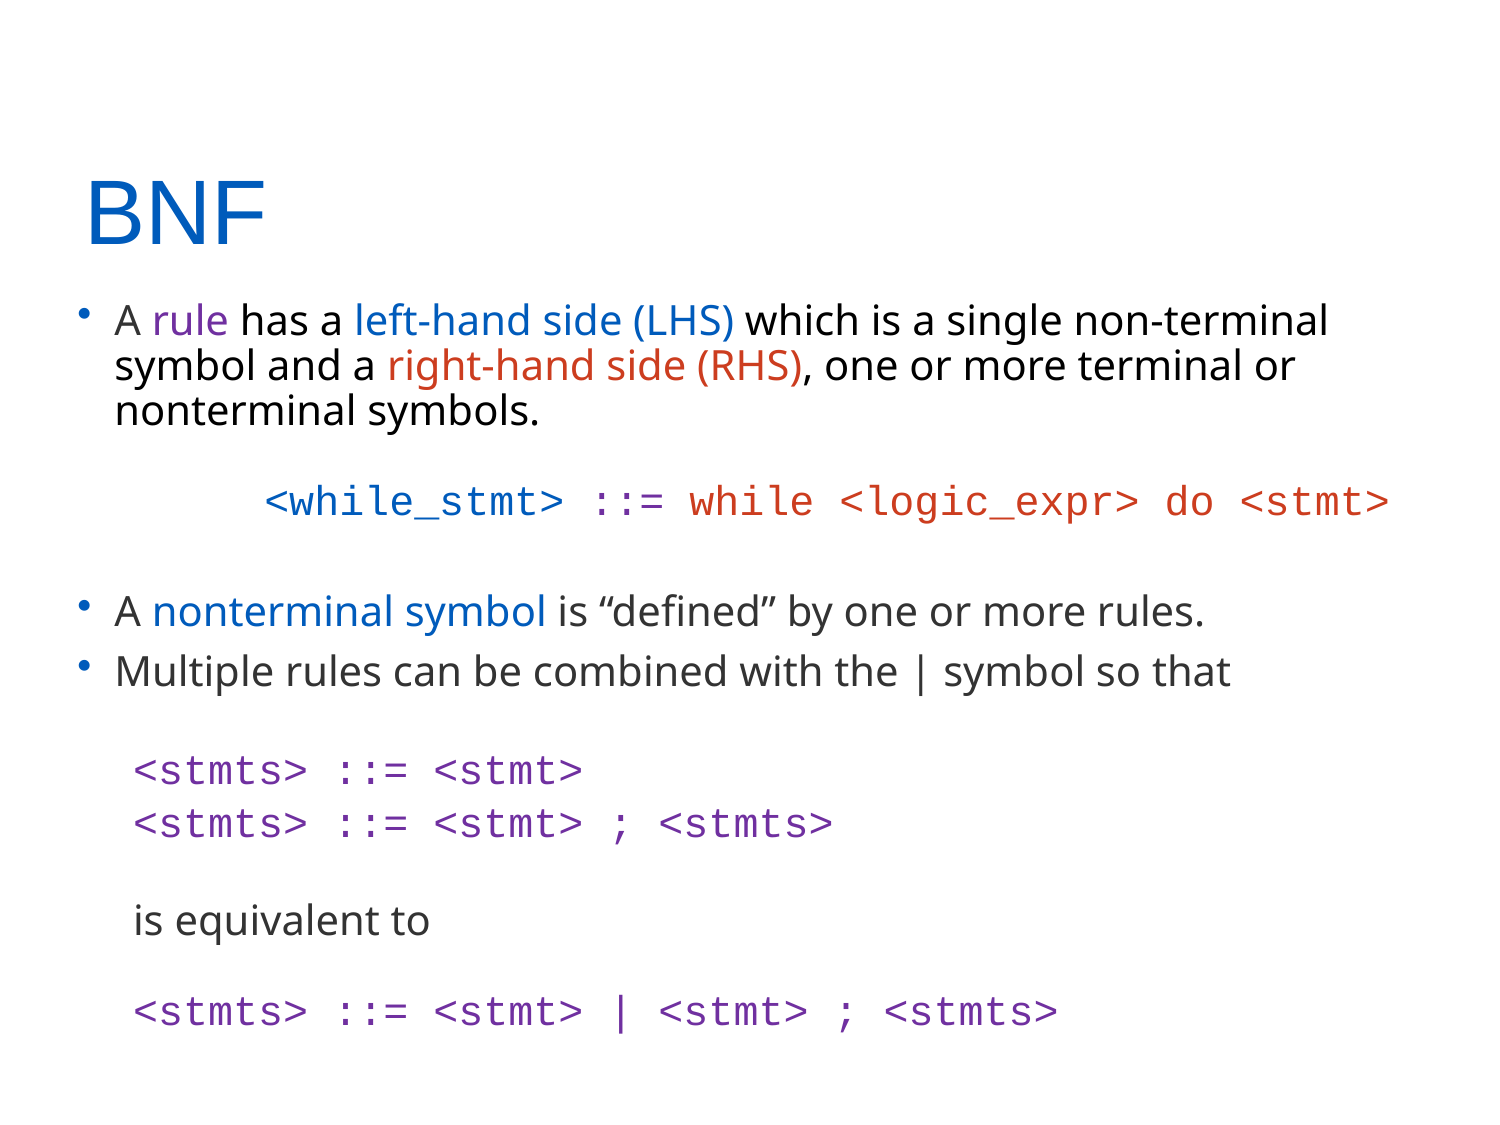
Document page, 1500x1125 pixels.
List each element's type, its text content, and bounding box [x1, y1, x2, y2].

list A rule has a left-hand side (LHS) which is a single non-terminal symbol and a right-hand side (RHS), one or more terminal or nonterminal symbols. <while_stmt> ::= while <logic_expr> do <stmt> A nonterminal symbol is “defined” by one or more rules. Multiple rules can be combined with the | symbol so that <stmts> ::= <stmt> <stmts> ::= <stmt> ; <stmts> is equivalent to <stmts> ::= <stmt> | <stmt> ; <stmts> [62, 291, 1475, 1086]
text_box BNF [69, 157, 1364, 301]
